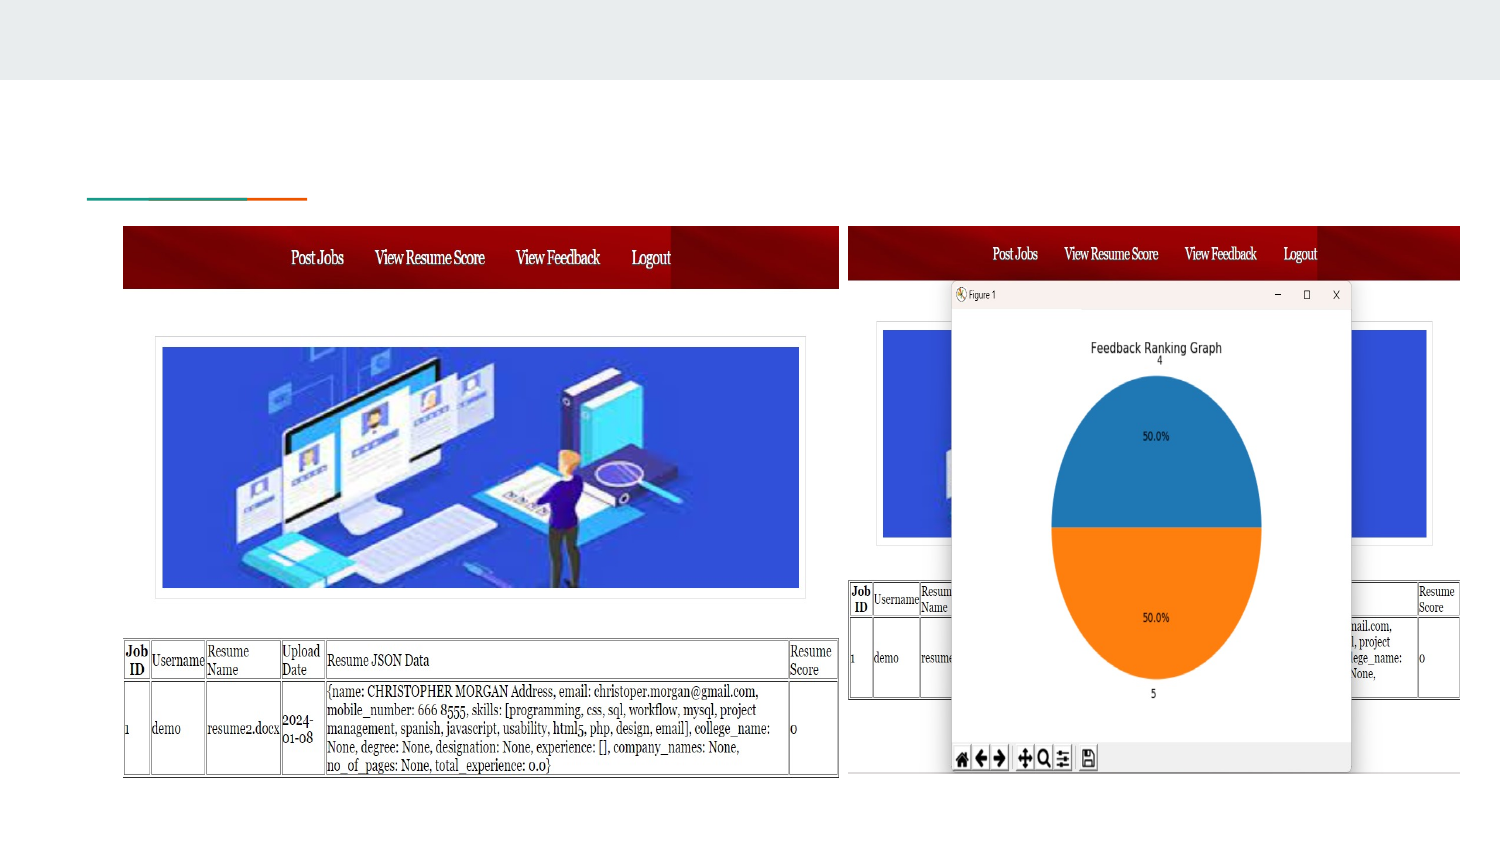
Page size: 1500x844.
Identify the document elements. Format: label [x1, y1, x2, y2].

picture [848, 226, 1460, 774]
picture [123, 226, 839, 800]
